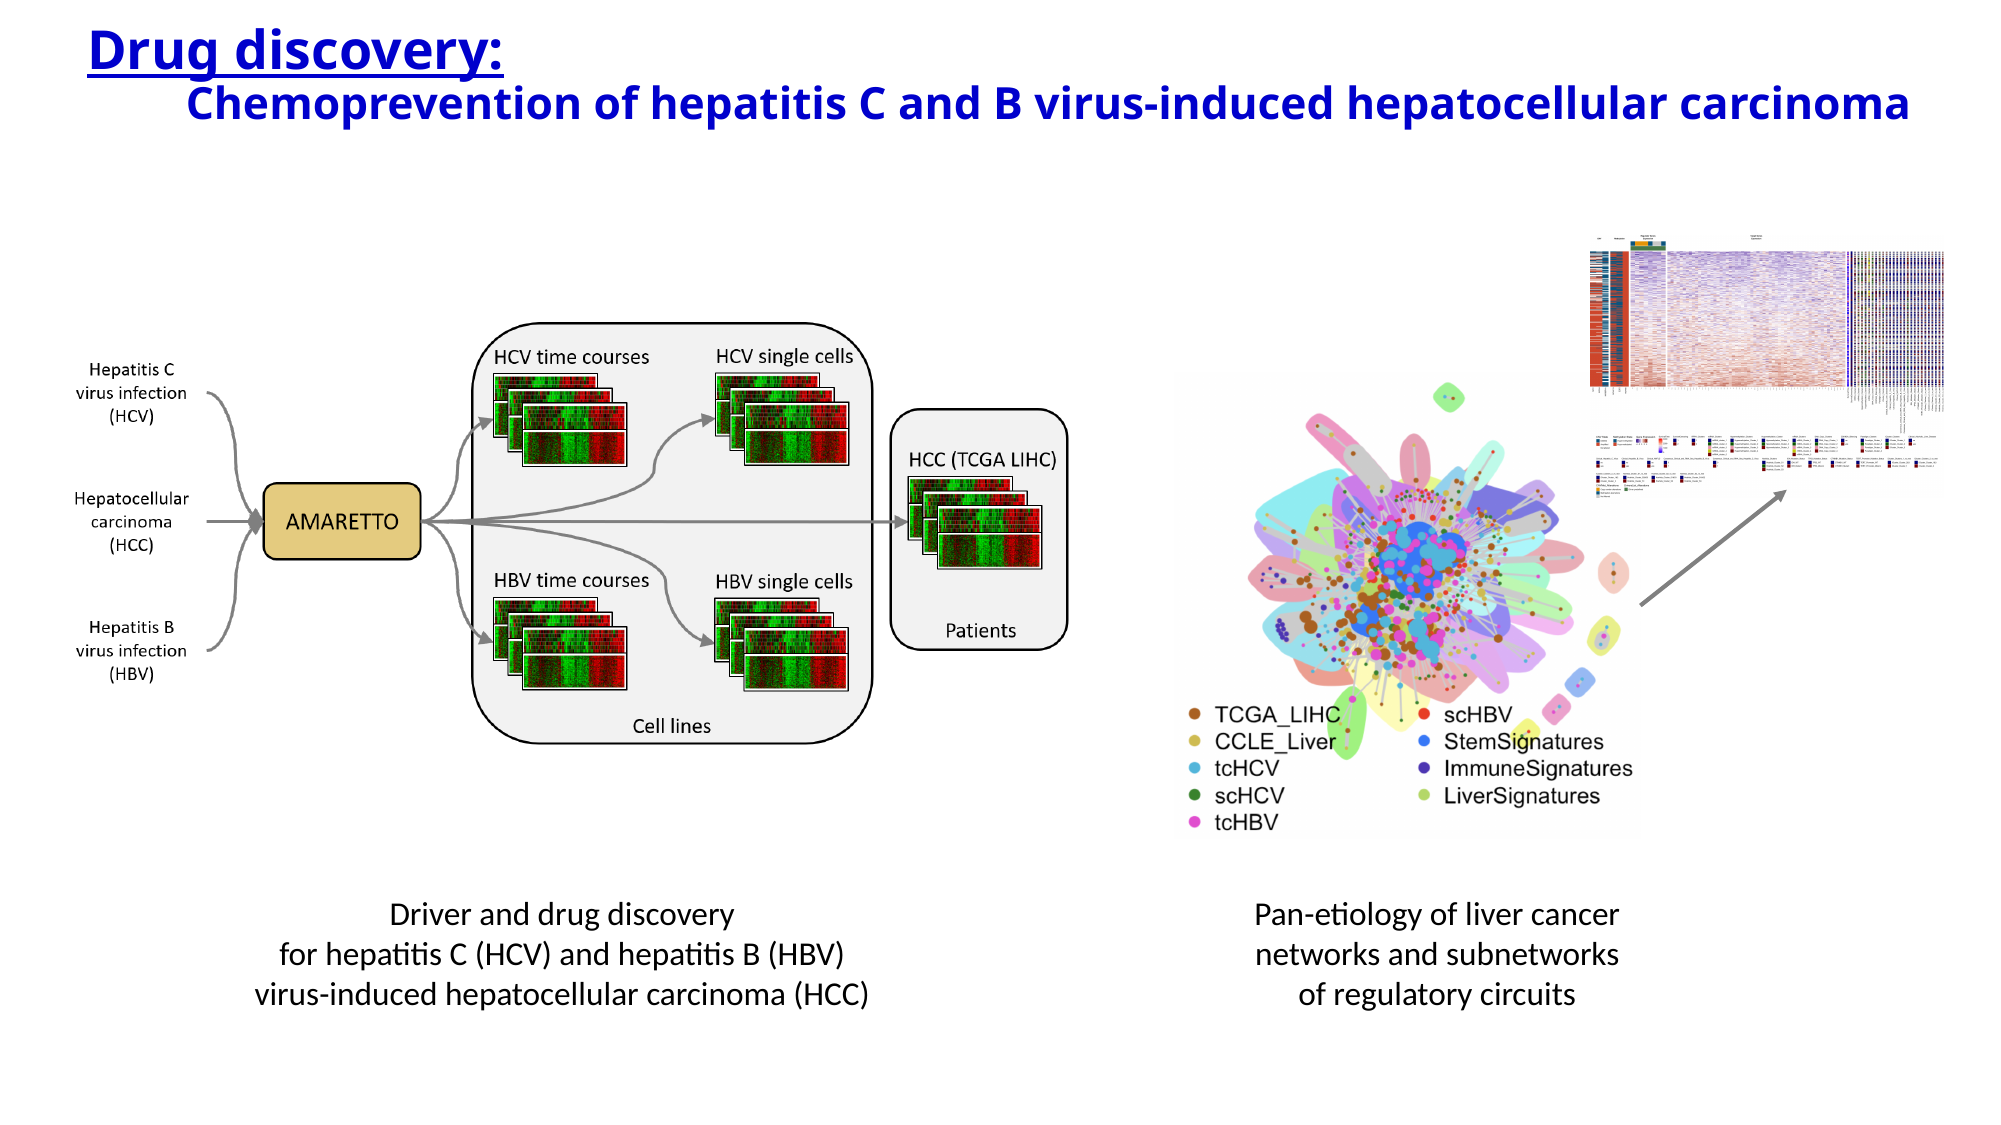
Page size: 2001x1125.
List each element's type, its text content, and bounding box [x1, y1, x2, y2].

text_box Driver and drug discovery for hepatitis C (HCV) and hepatitis B (HBV) virus-induced hepatocellular carcinoma (HCC) [239, 884, 886, 1020]
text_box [1174, 235, 1944, 840]
picture [56, 322, 1070, 752]
text_box Drug discovery: Chemoprevention of hepatitis C and B virus-induced hepatocellular carcinoma [72, 0, 1928, 153]
text_box Pan-etiology of liver cancer networks and subnetworks of regulatory circuits [1239, 884, 1636, 1020]
